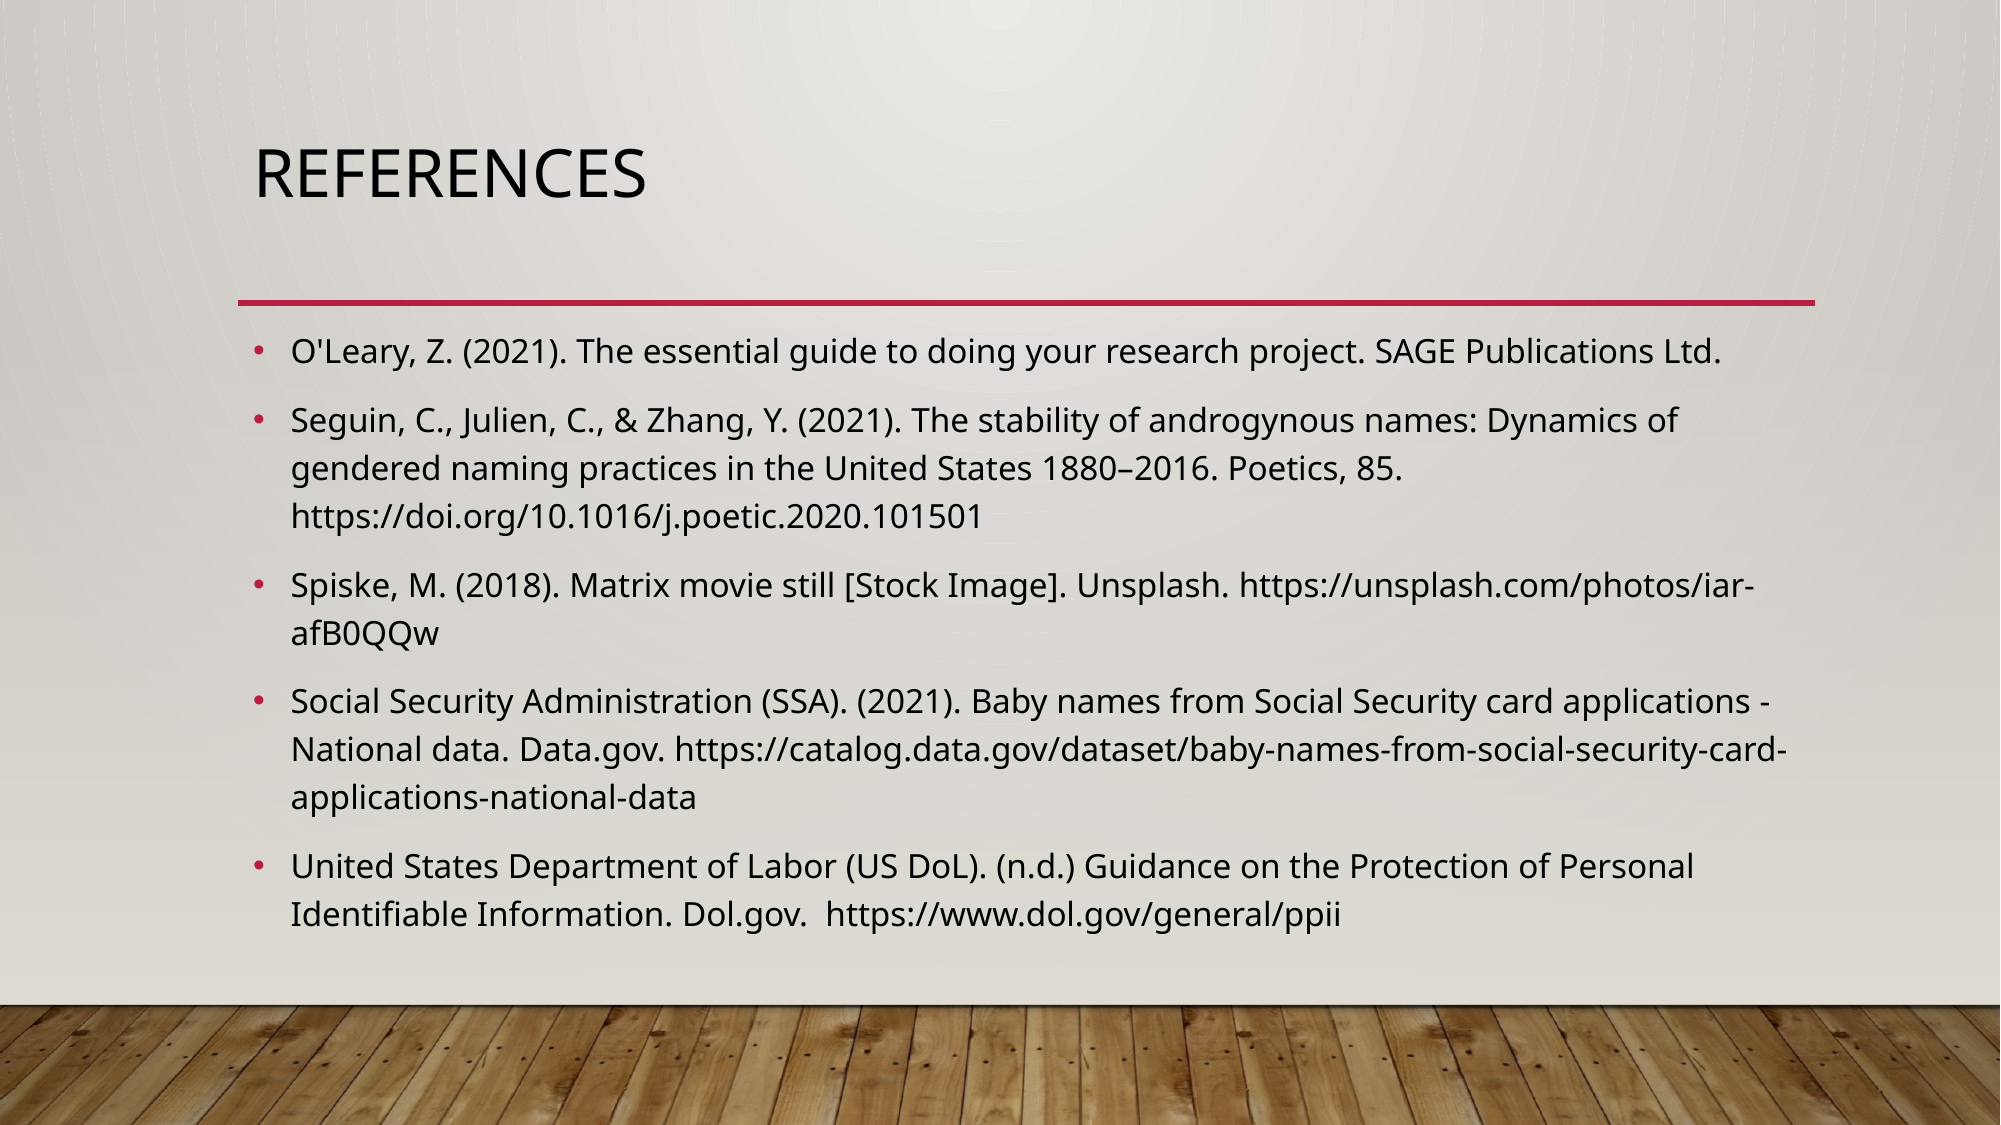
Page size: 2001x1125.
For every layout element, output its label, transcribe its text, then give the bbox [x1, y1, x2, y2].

list O'Leary, Z. (2021). The essential guide to doing your research project. SAGE Publications Ltd. Seguin, C., Julien, C., & Zhang, Y. (2021). The stability of androgynous names: Dynamics of gendered naming practices in the United States 1880–2016. Poetics, 85. https://doi.org/10.1016/j.poetic.2020.101501 Spiske, M. (2018). Matrix movie still [Stock Image]. Unsplash. https://unsplash.com/photos/iar-afB0QQw Social Security Administration (SSA). (2021). Baby names from Social Security card applications - National data. Data.gov. https://catalog.data.gov/dataset/baby-names-from-social-security-card-applications-national-data United States Department of Labor (US DoL). (n.d.) Guidance on the Protection of Personal Identifiable Information. Dol.gov. https://www.dol.gov/general/ppii [238, 315, 1814, 882]
picture [0, 1005, 2000, 1125]
title References [238, 131, 1814, 305]
